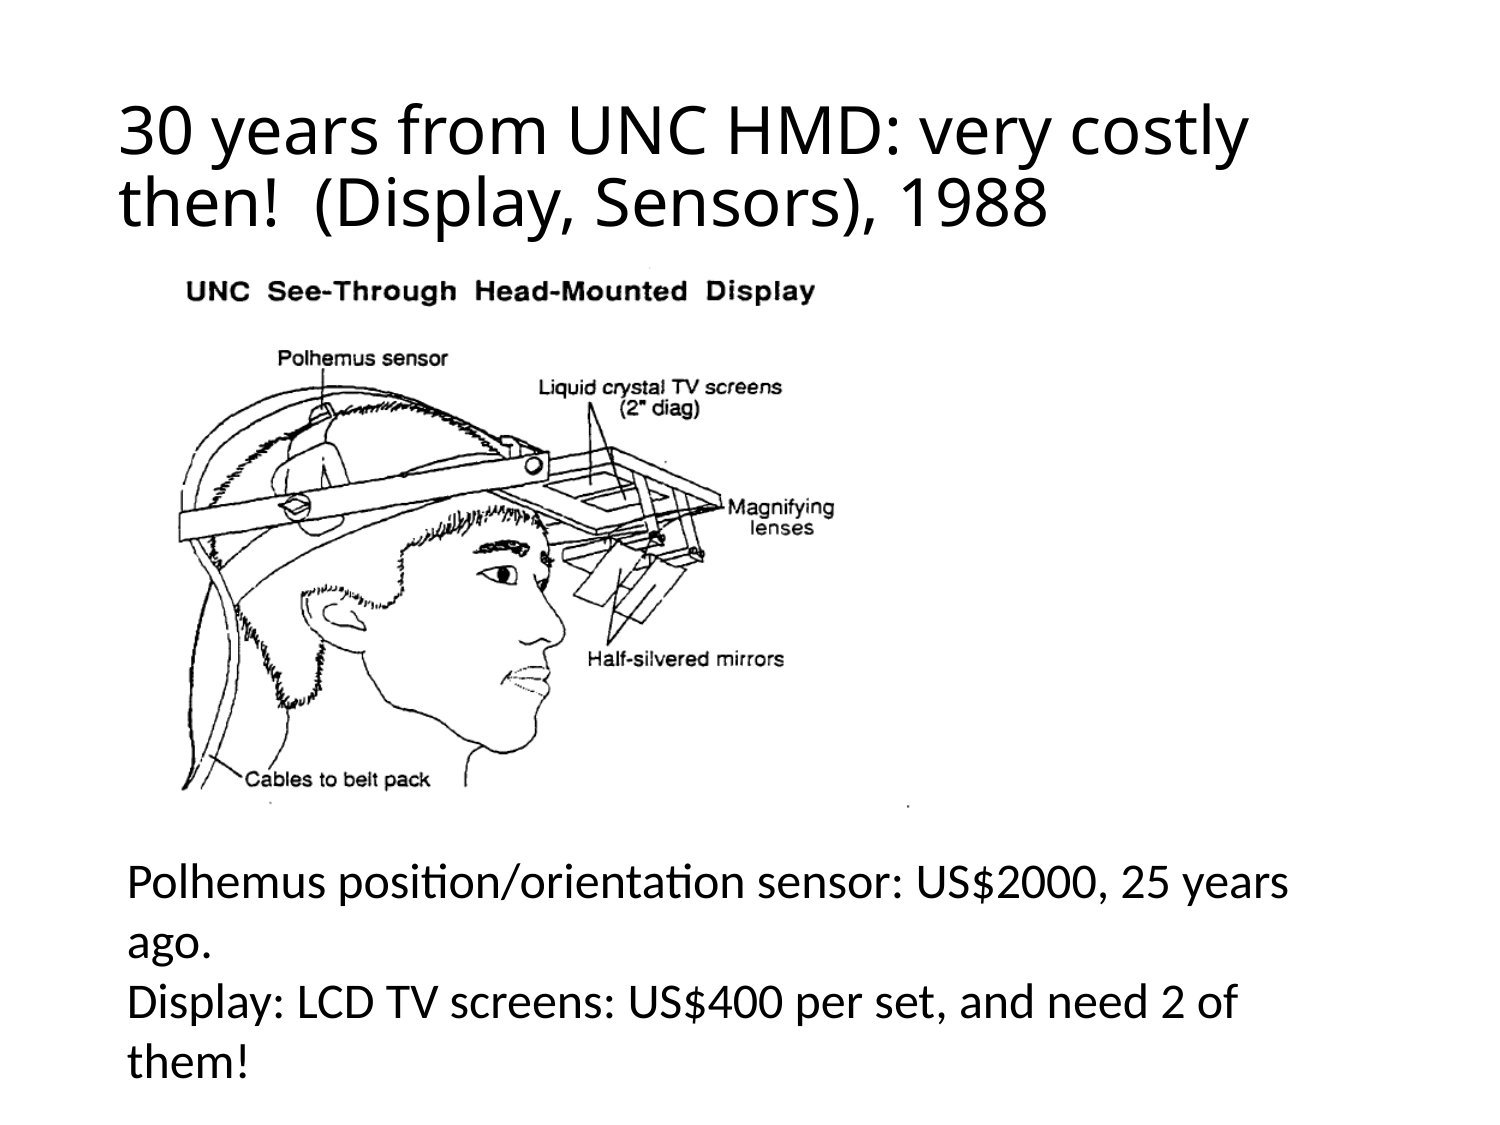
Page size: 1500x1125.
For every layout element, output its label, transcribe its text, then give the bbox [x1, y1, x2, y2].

text_box Polhemus position/orientation sensor: US$2000, 25 years ago. Display: LCD TV screens: US$400 per set, and need 2 of them! [112, 840, 1353, 1096]
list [76, 255, 917, 811]
title 30 years from UNC HMD: very costly then! (Display, Sensors), 1988 [103, 59, 1397, 278]
